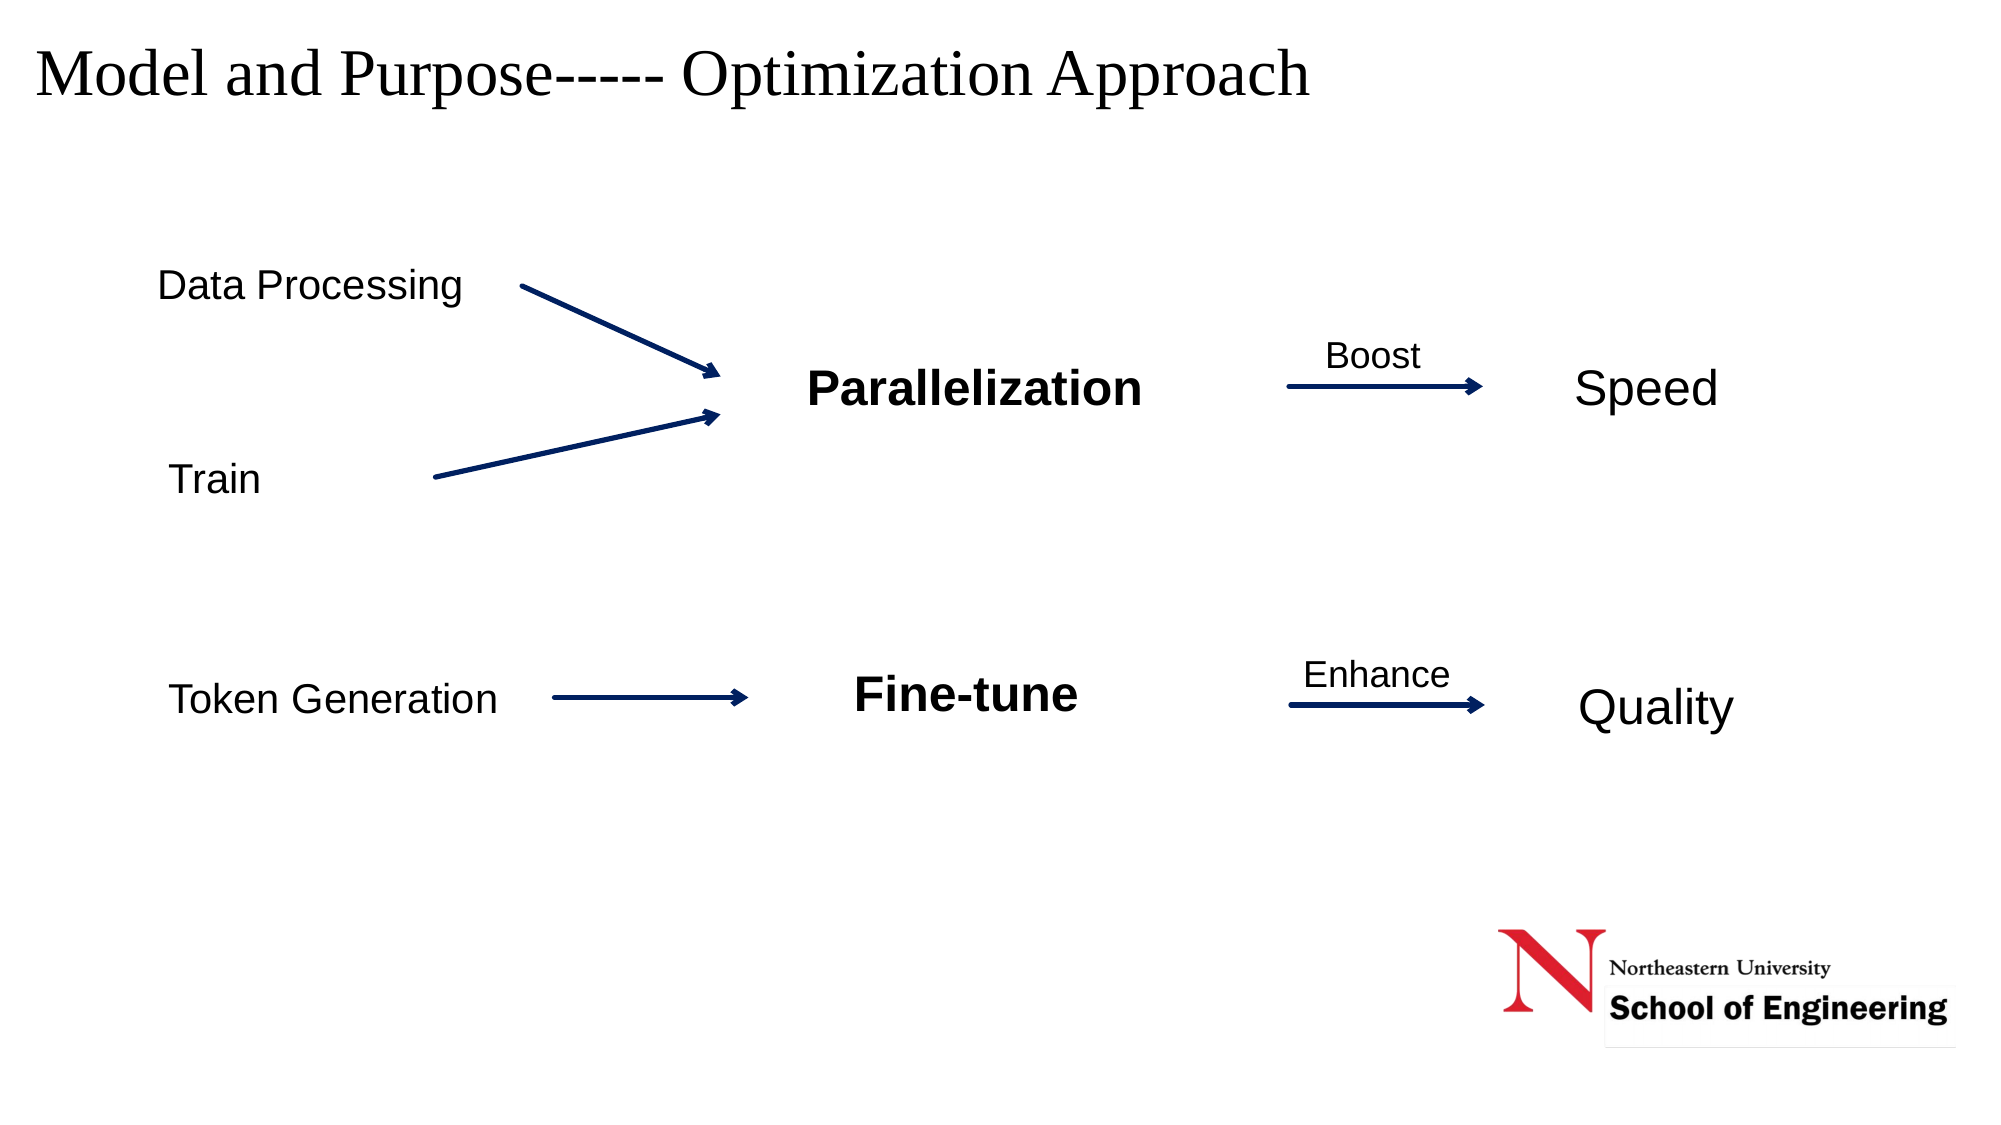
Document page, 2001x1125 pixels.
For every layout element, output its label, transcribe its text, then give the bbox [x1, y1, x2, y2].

text_box Quality [1564, 667, 1847, 742]
text_box Speed [1559, 347, 1980, 423]
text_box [522, 285, 721, 377]
text_box Parallelization [792, 347, 1428, 423]
text_box Boost [1310, 323, 1447, 384]
text_box Model and Purpose----- Optimization Approach [20, 21, 1485, 116]
text_box Token Generation [153, 664, 679, 730]
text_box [435, 414, 721, 478]
picture [1498, 928, 1956, 1049]
text_box Enhance [1277, 642, 1582, 703]
text_box [89, 147, 1694, 756]
text_box Train [153, 444, 471, 510]
text_box Fine-tune [839, 654, 1302, 730]
text_box Data Processing [142, 250, 691, 315]
